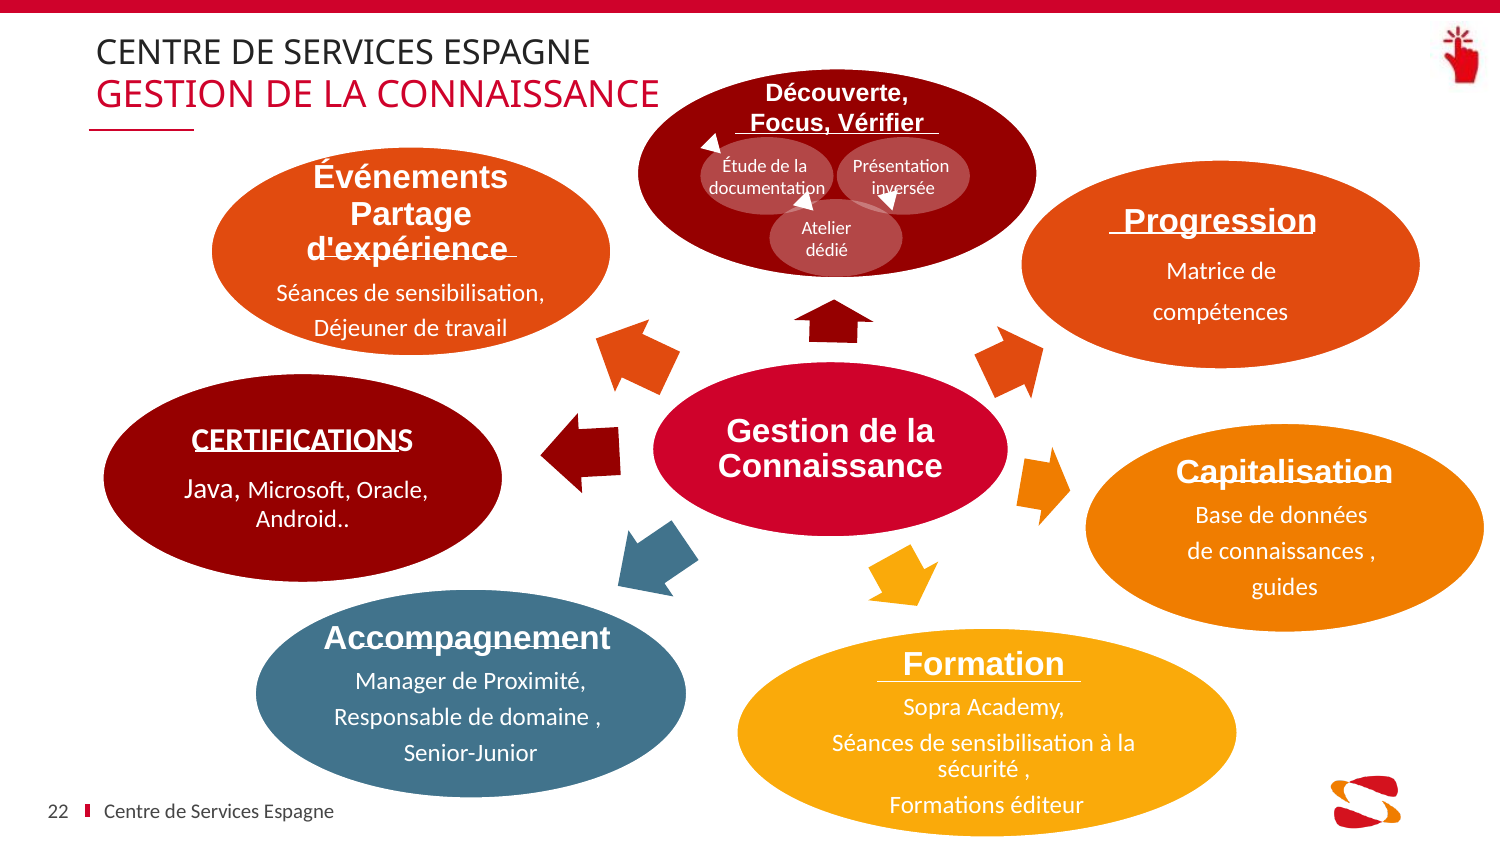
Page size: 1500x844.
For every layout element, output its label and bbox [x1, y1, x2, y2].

picture [1430, 21, 1491, 93]
text_box [700, 136, 971, 277]
text_box [0, 21, 1491, 839]
